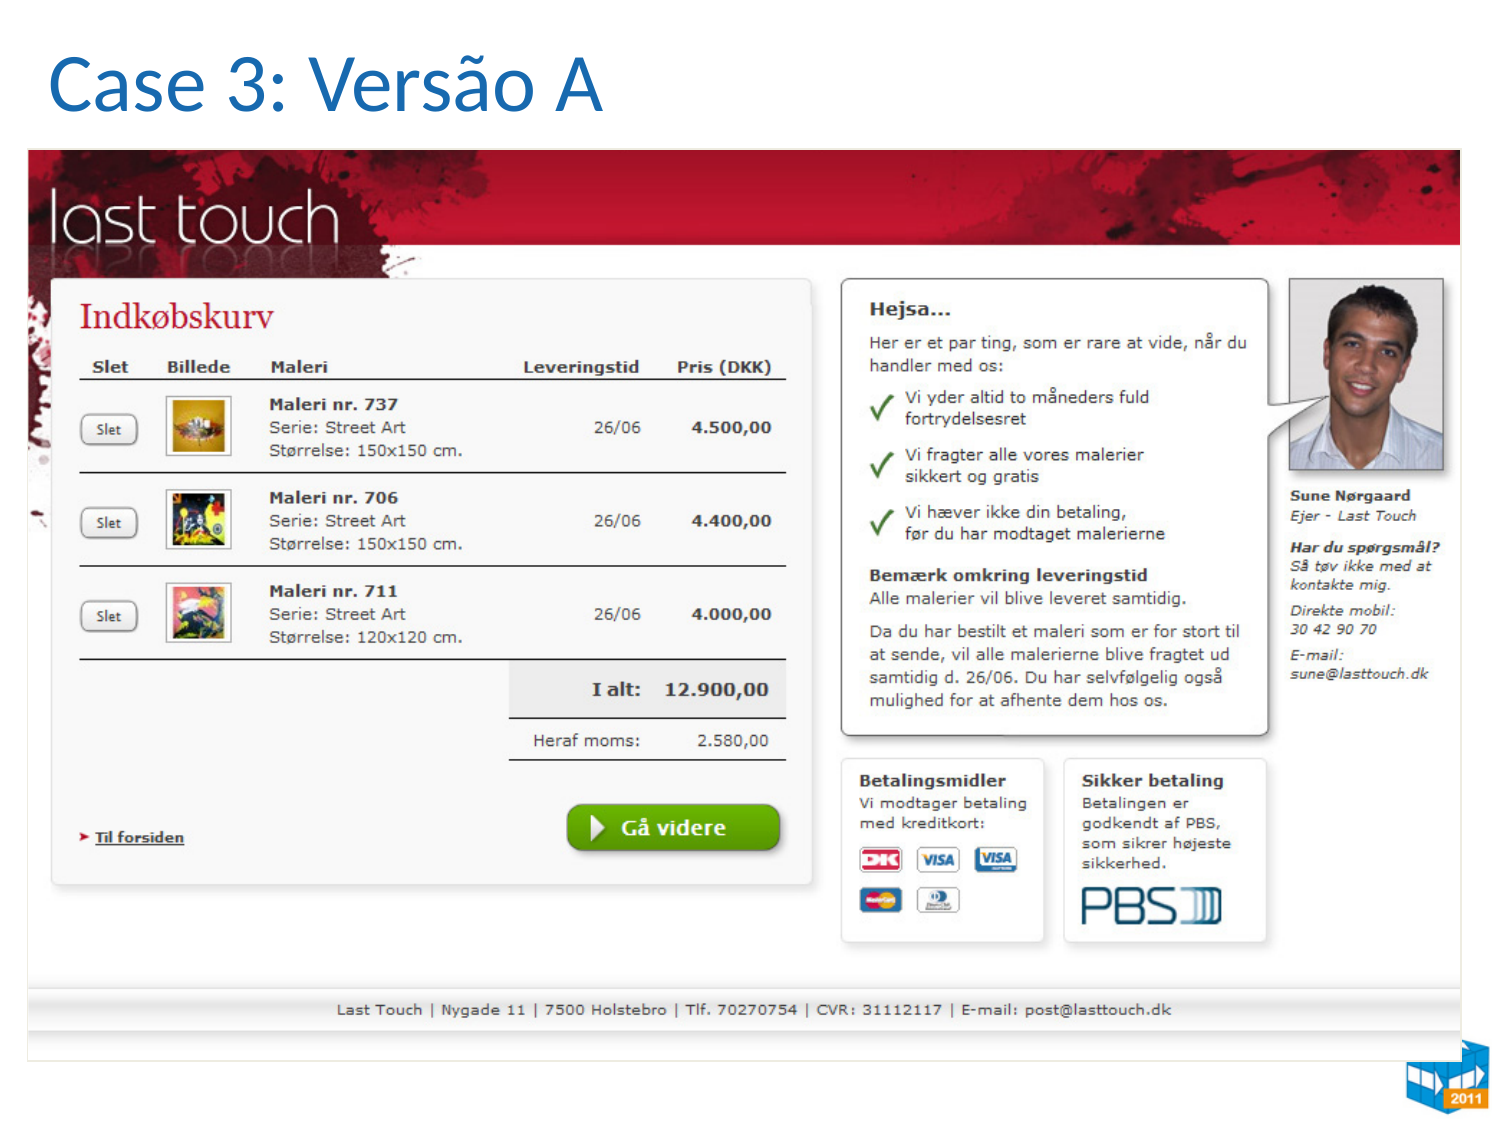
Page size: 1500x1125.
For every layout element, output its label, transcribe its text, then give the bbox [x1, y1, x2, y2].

title Case 3: Versão A [33, 28, 1478, 128]
picture [1402, 1029, 1492, 1119]
picture [27, 149, 1461, 1061]
